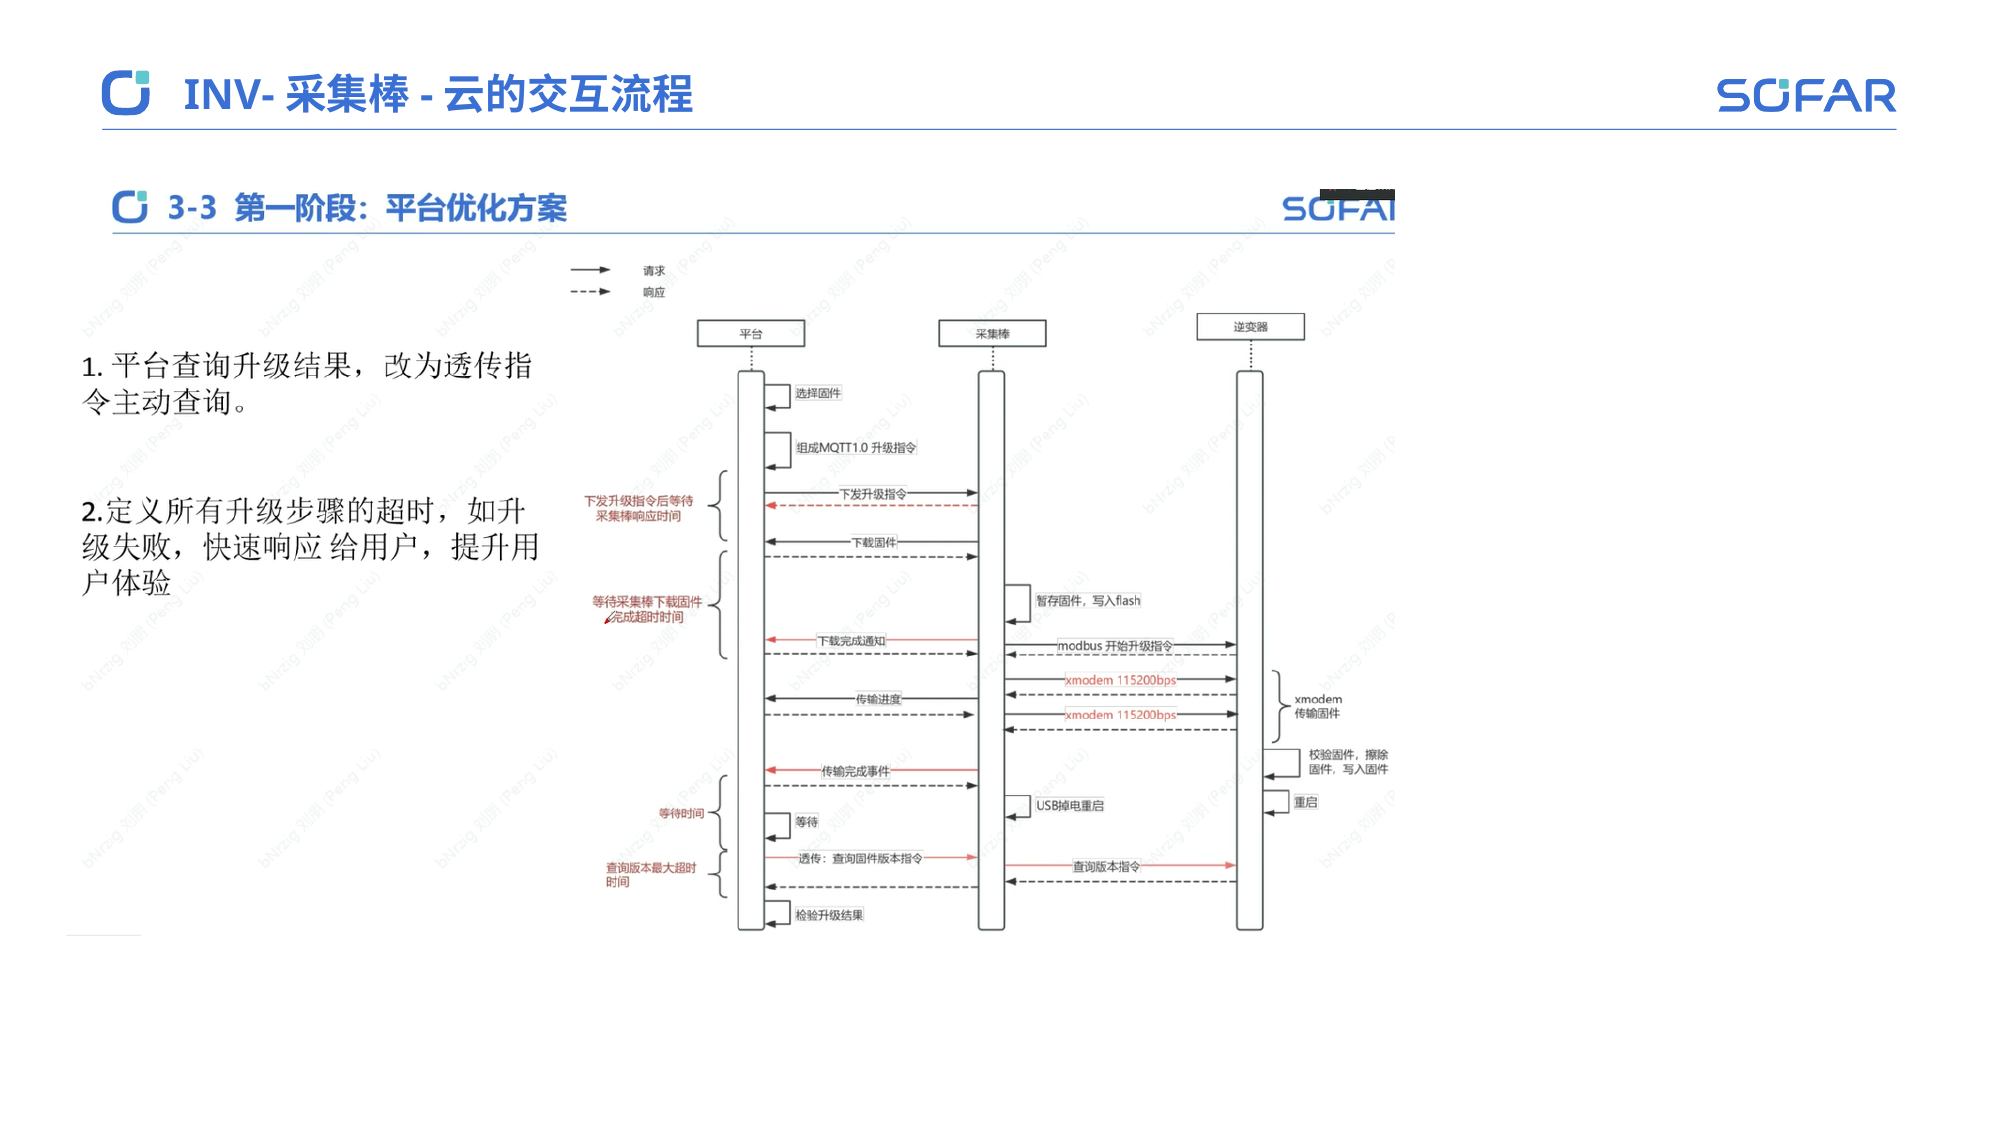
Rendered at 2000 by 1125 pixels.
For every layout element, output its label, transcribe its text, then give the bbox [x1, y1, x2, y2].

list INV-采集棒-云的交互流程 [169, 60, 1287, 113]
picture [66, 189, 1395, 936]
picture [102, 78, 1897, 130]
